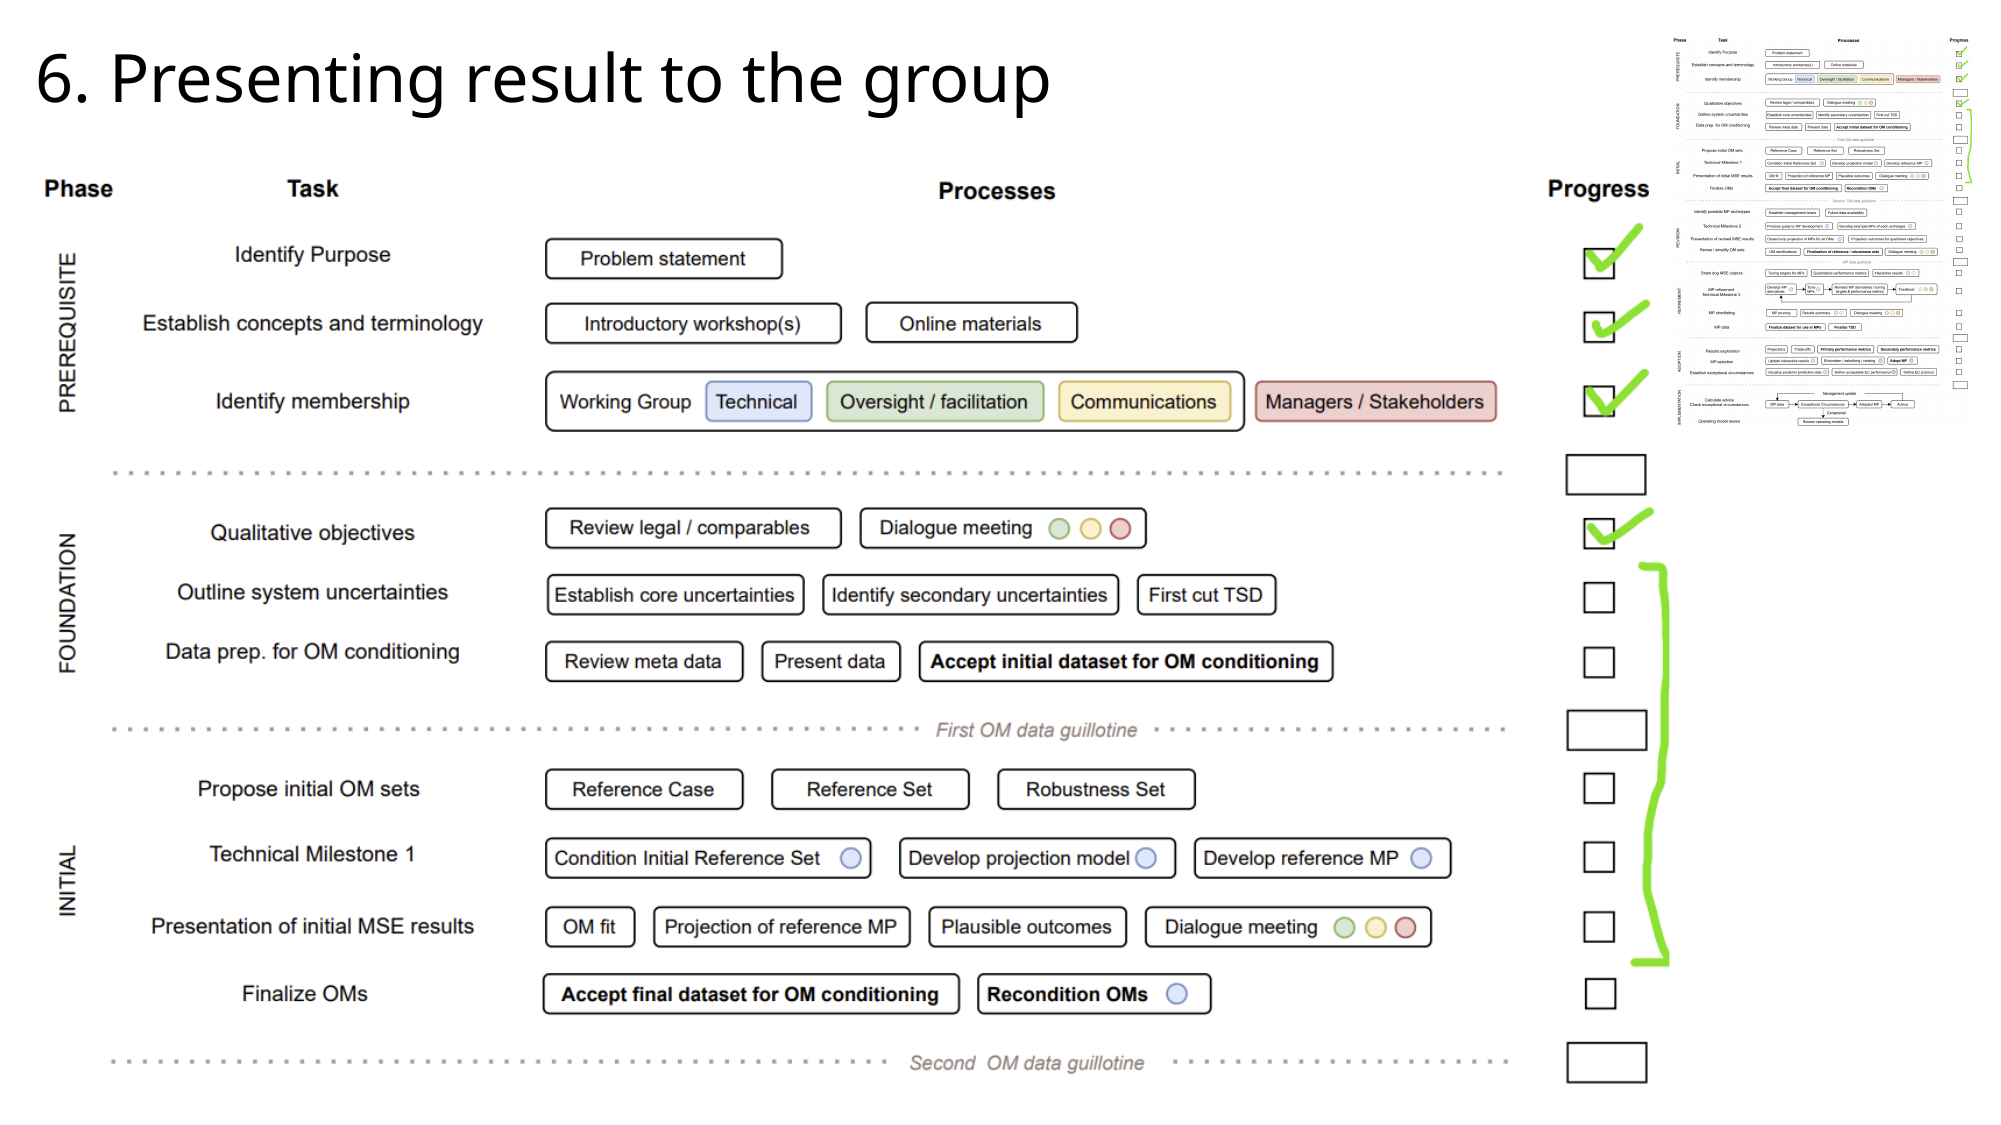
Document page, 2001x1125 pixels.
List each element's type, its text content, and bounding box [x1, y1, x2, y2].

title 6. Presenting result to the group [20, 15, 1746, 146]
picture [20, 34, 1972, 1103]
